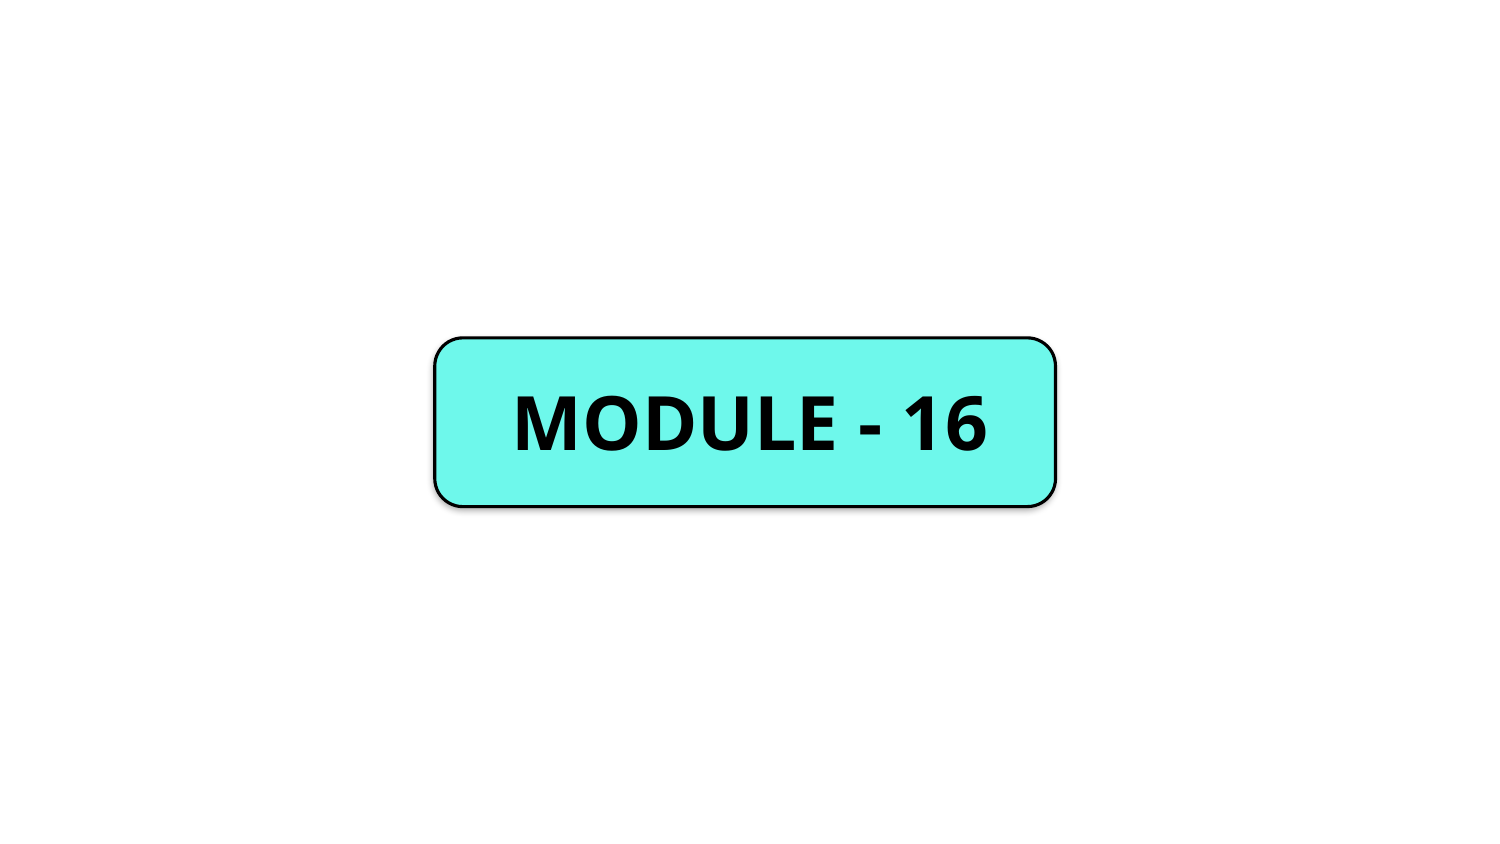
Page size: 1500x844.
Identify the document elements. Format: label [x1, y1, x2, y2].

text_box [434, 337, 1066, 507]
